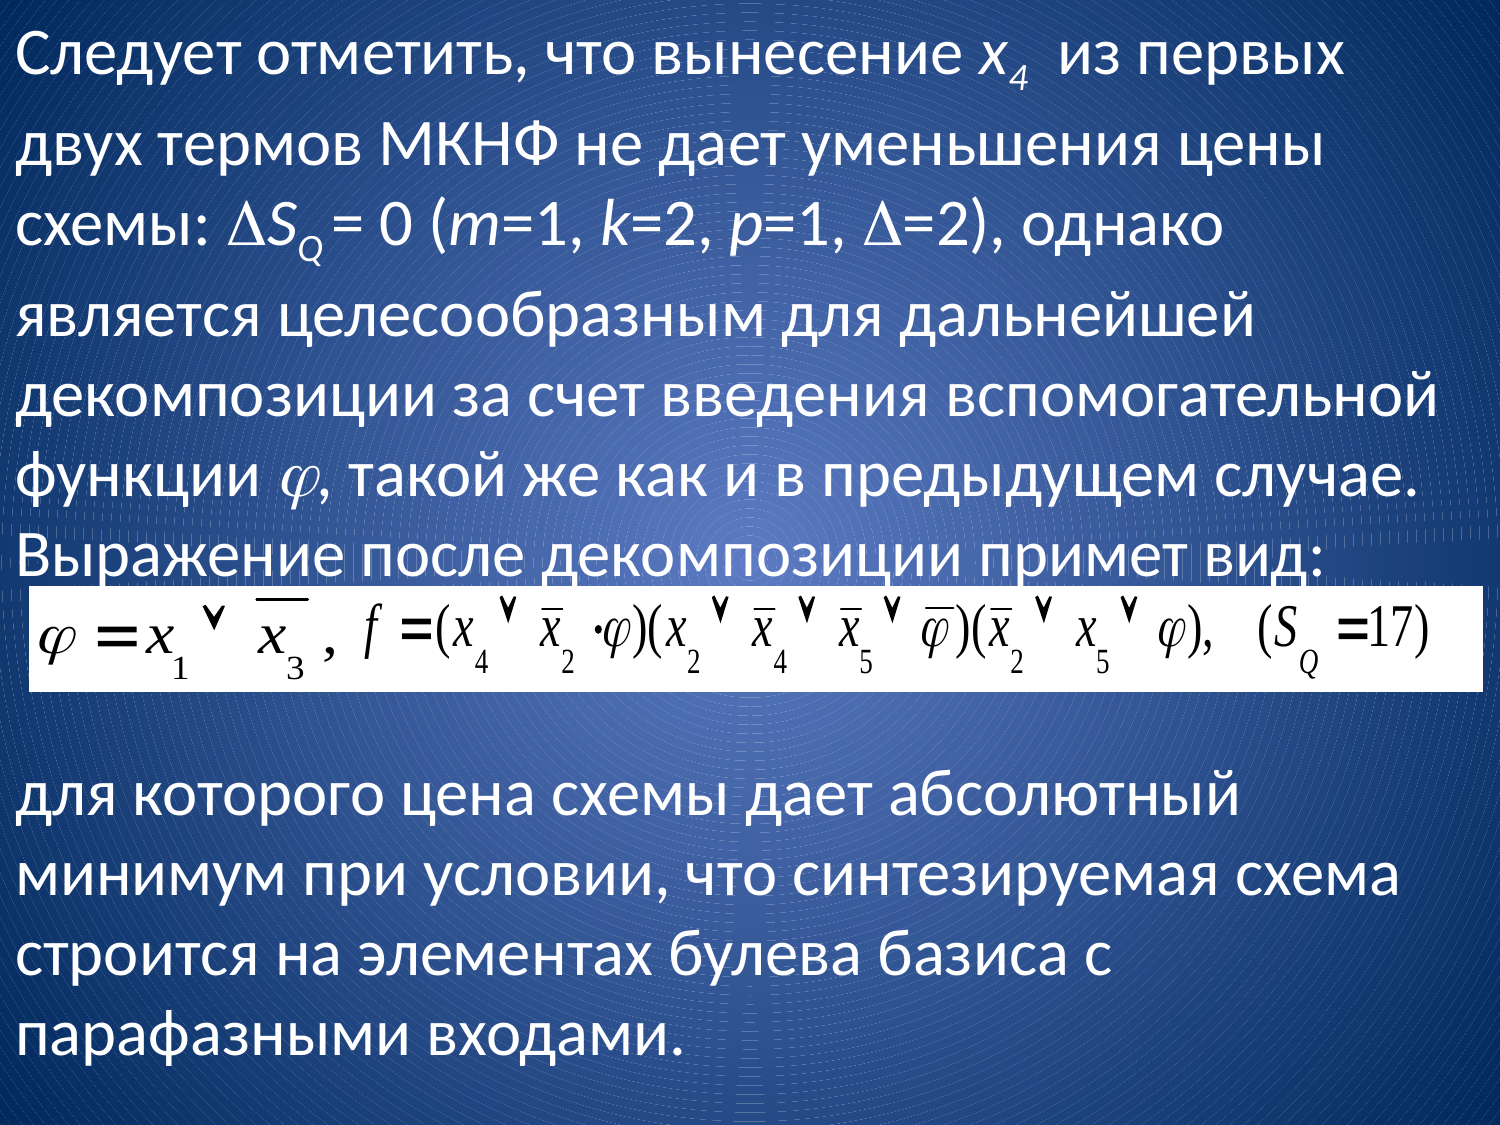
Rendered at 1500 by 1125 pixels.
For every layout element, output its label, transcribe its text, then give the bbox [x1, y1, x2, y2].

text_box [29, 585, 347, 693]
list Следует отметить, что вынесение x4 из первых двух термов МКНФ не дает уменьшения цены схемы: SQ = 0 (m=1, k=2, p=1, =2), однако является целесообразным для дальнейшей декомпозиции за счет введения вспомогательной функции , такой же как и в предыдущем случае. Выражение после декомпозиции примет вид: для которого цена схемы дает абсолютный минимум при условии, что синтезируемая схема строится на элементах булева базиса с парафазными входами. [0, 1, 1500, 1083]
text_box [348, 585, 1484, 693]
